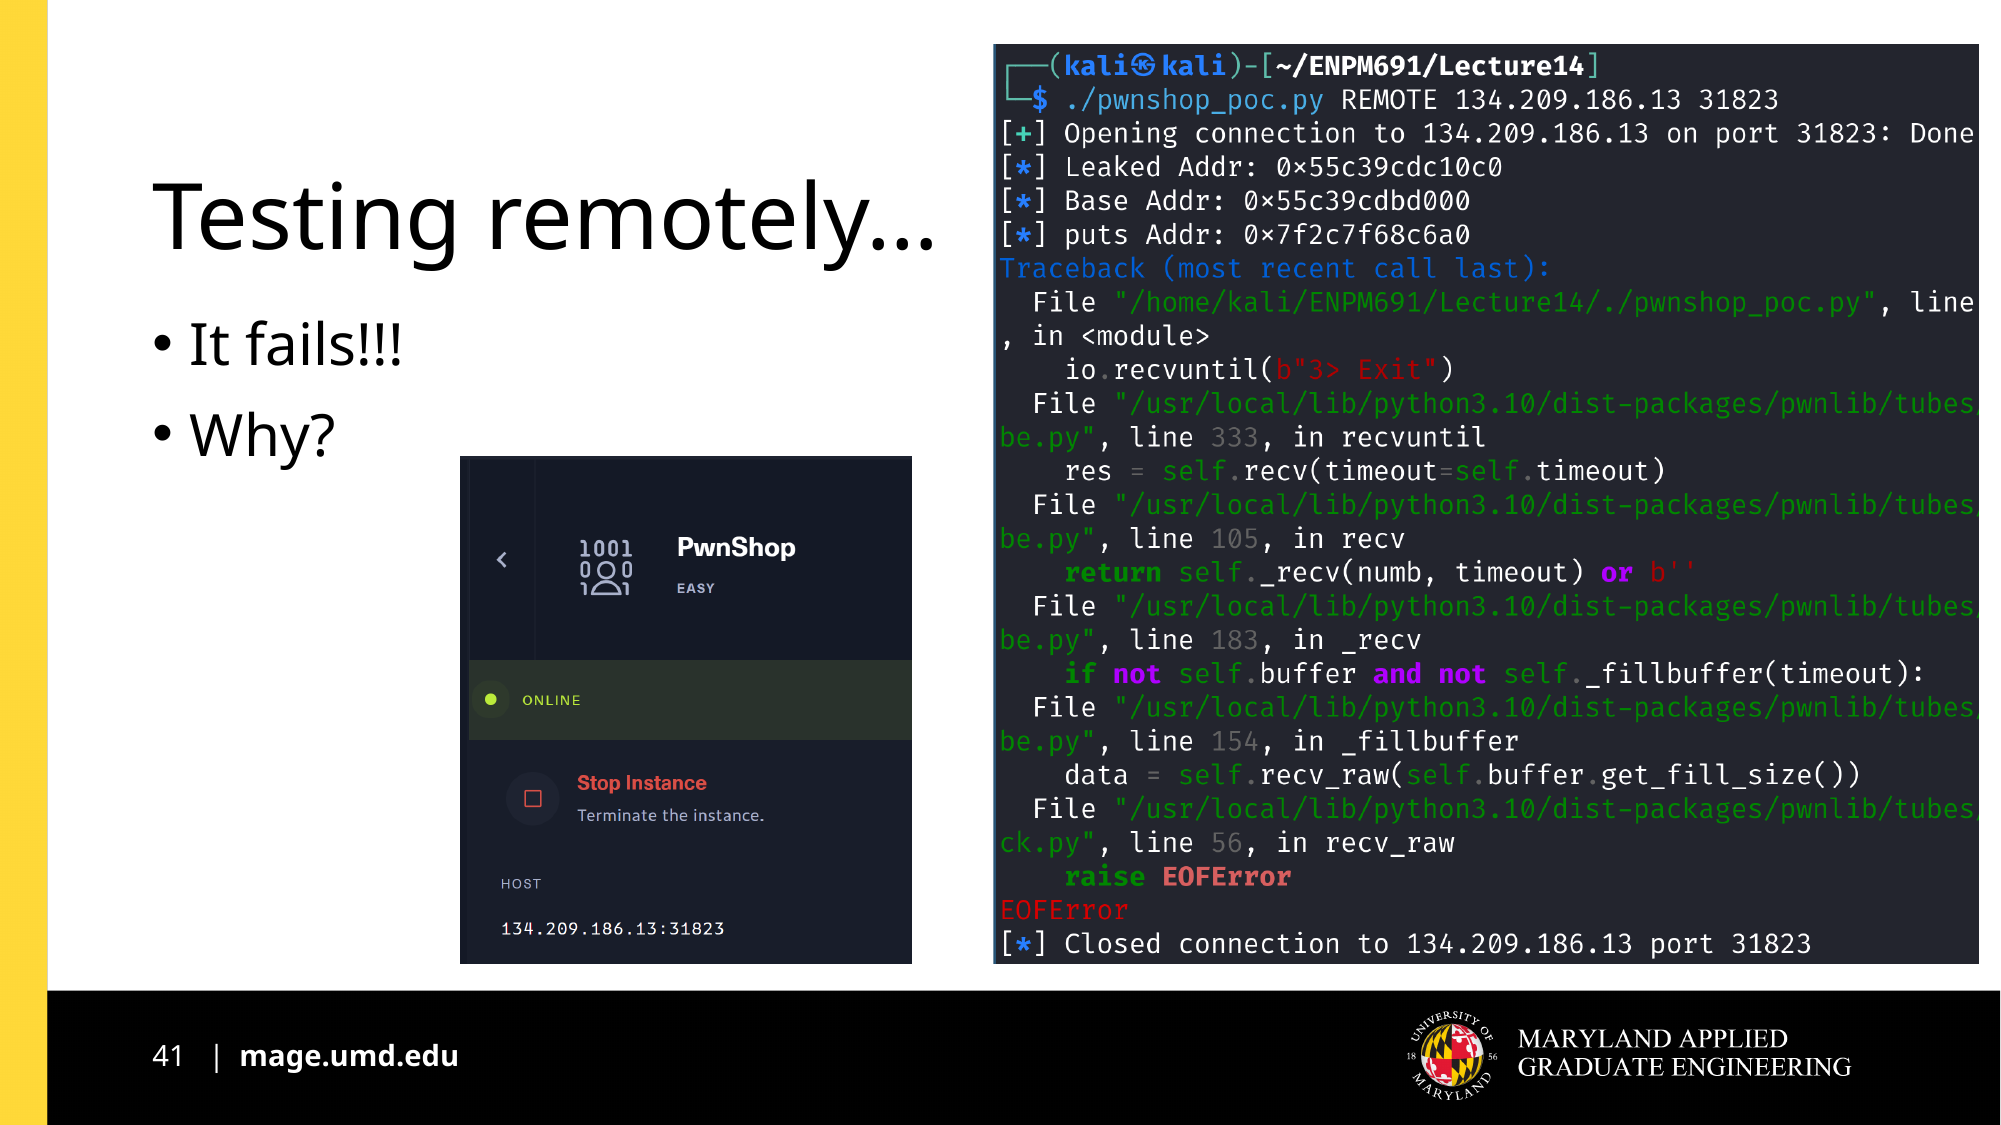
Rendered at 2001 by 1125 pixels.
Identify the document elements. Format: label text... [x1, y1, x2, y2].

list It fails!!! Why? [137, 299, 937, 911]
title Testing remotely… [137, 59, 993, 278]
footer 41 | mage.umd.edu [137, 1027, 1338, 1088]
picture [0, 0, 2001, 1125]
